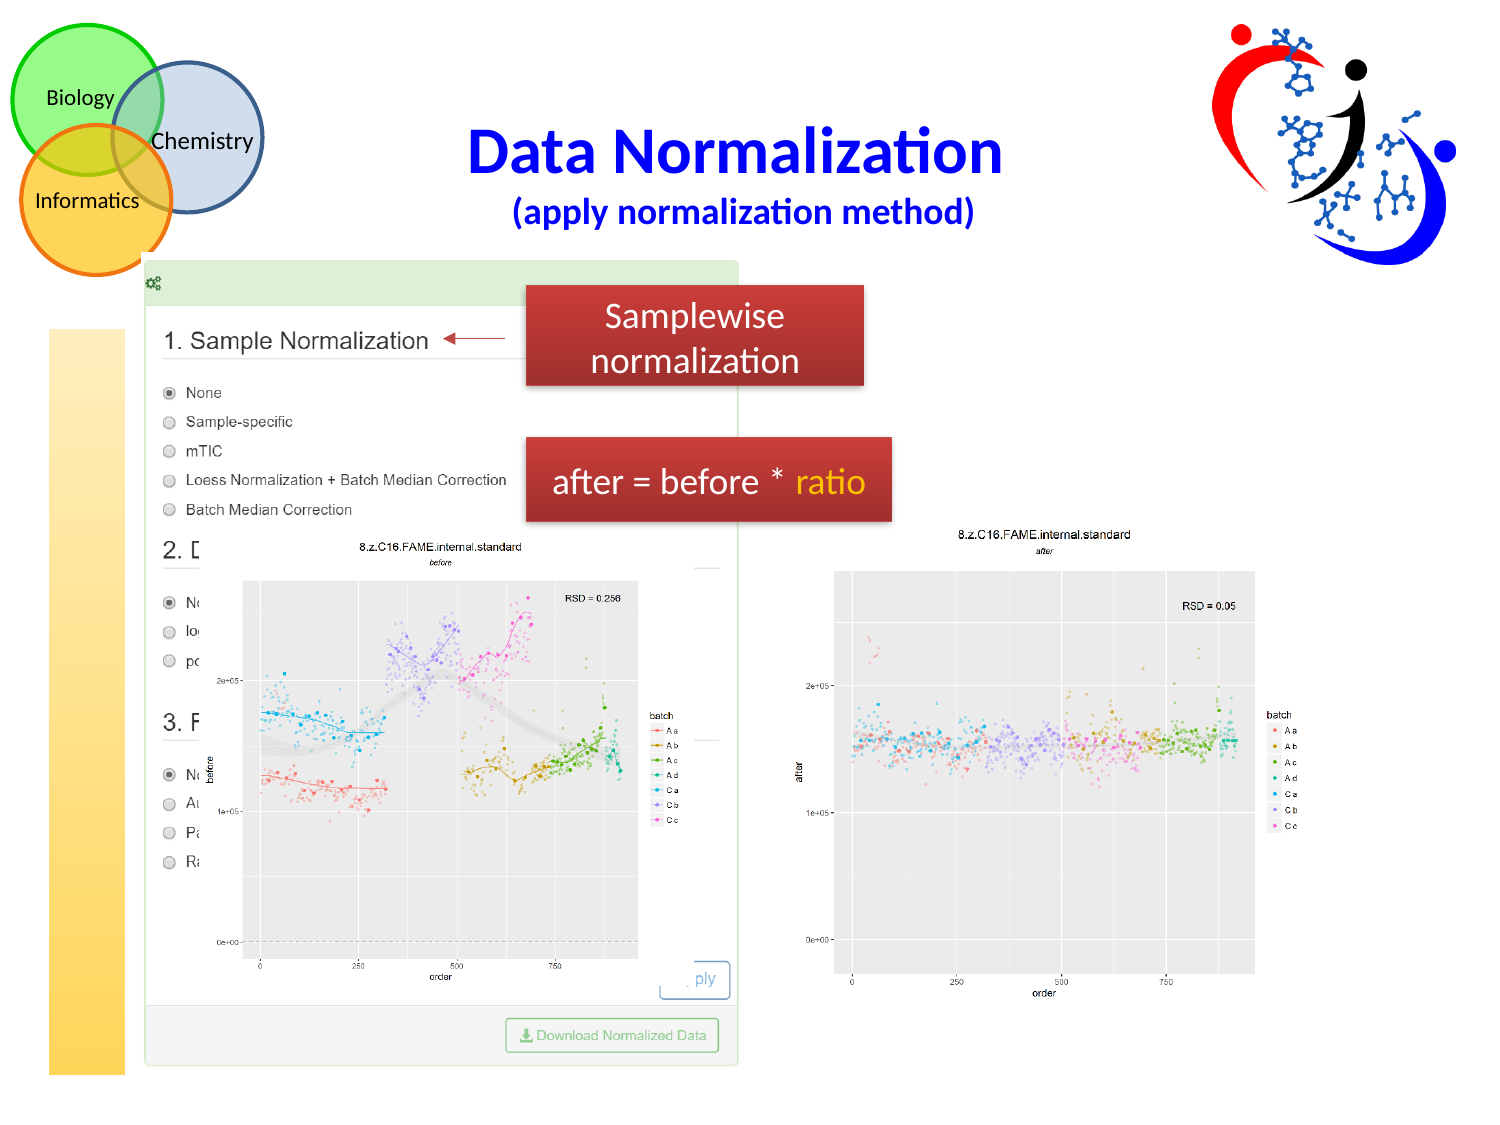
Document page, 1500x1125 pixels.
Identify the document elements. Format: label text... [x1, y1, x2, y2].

text_box Samplewise normalization [749, 285, 864, 386]
picture [141, 252, 745, 1074]
picture [787, 524, 1315, 1004]
text_box Data Normalization (apply normalization method) [312, 99, 1175, 240]
picture [1212, 24, 1456, 265]
text_box after = before * ratio [749, 437, 892, 522]
